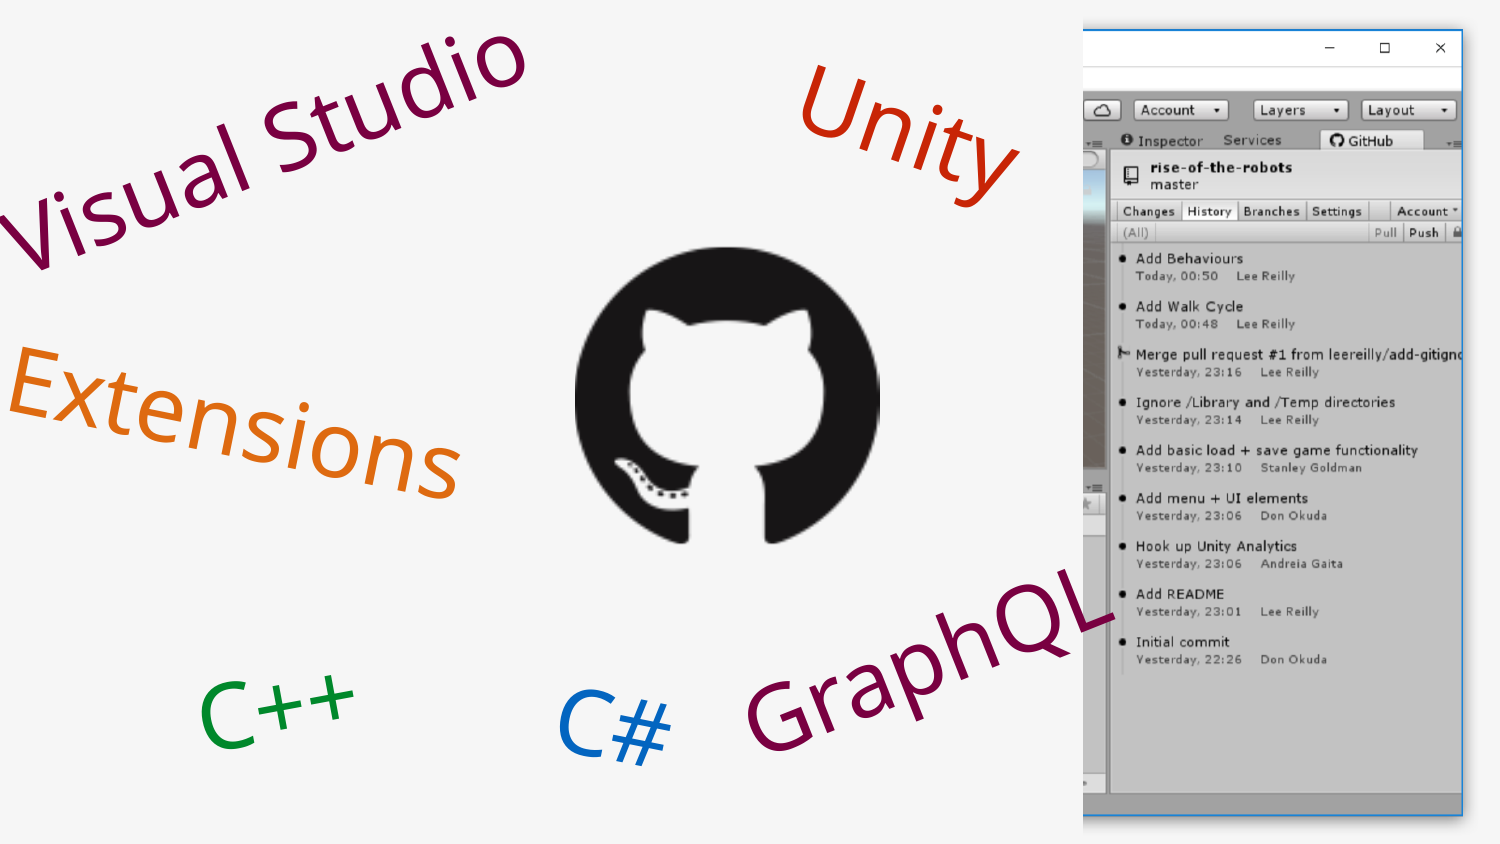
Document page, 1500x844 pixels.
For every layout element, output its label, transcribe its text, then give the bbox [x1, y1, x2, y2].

text_box Visual Studio [0, 0, 553, 307]
picture [574, 245, 880, 550]
text_box GraphQL [721, 549, 1078, 789]
text_box Extensions [0, 330, 481, 531]
picture [1082, 1, 1500, 844]
text_box C++ [181, 646, 378, 782]
text_box Unity [773, 47, 1039, 227]
text_box C# [536, 669, 689, 799]
